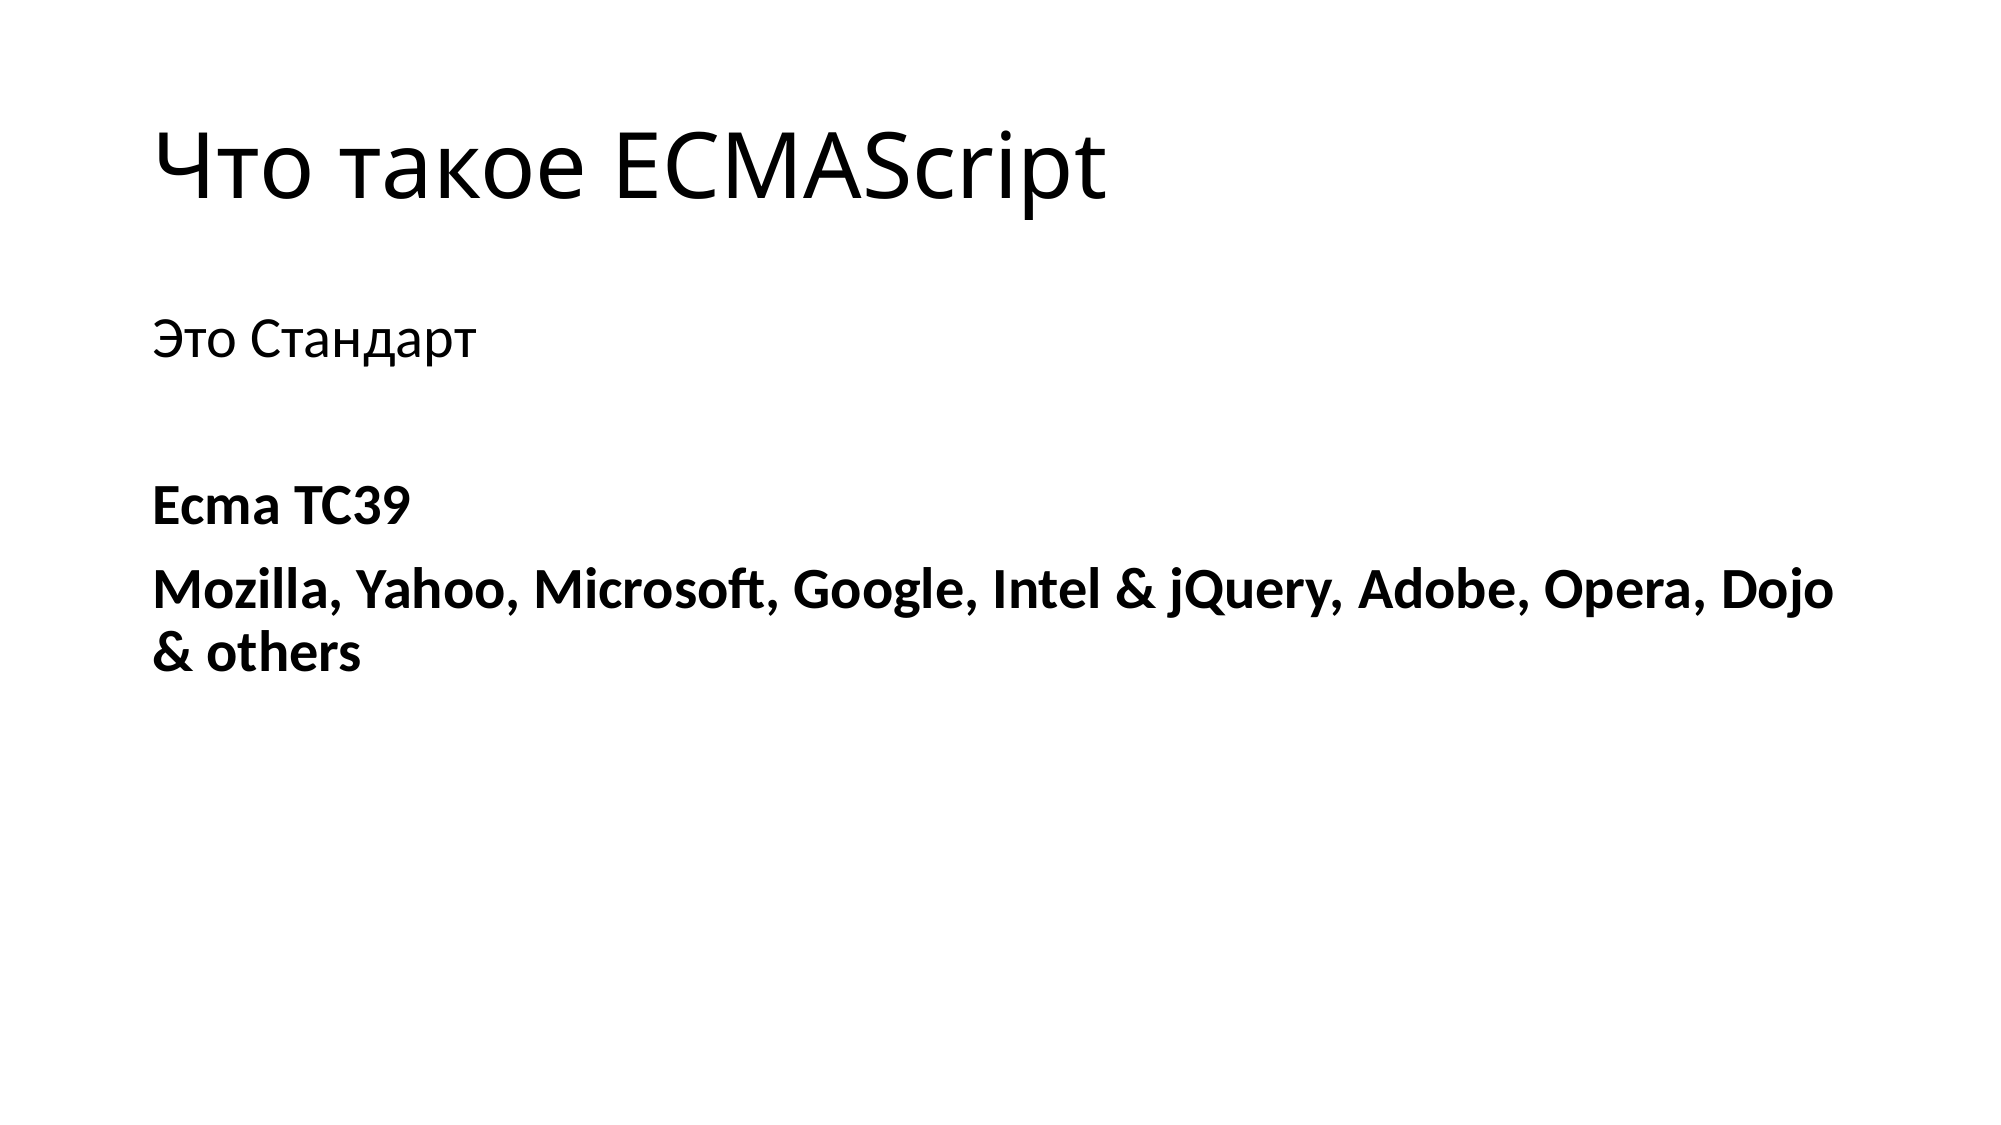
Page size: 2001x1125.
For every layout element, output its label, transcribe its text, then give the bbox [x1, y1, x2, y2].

list Это Стандарт Ecma TC39 Mozilla, Yahoo, Microsoft, Google, Intel & jQuery, Adobe, Opera, Dojo & others [137, 299, 1863, 1014]
title Что такое ECMAScript [137, 59, 1863, 278]
